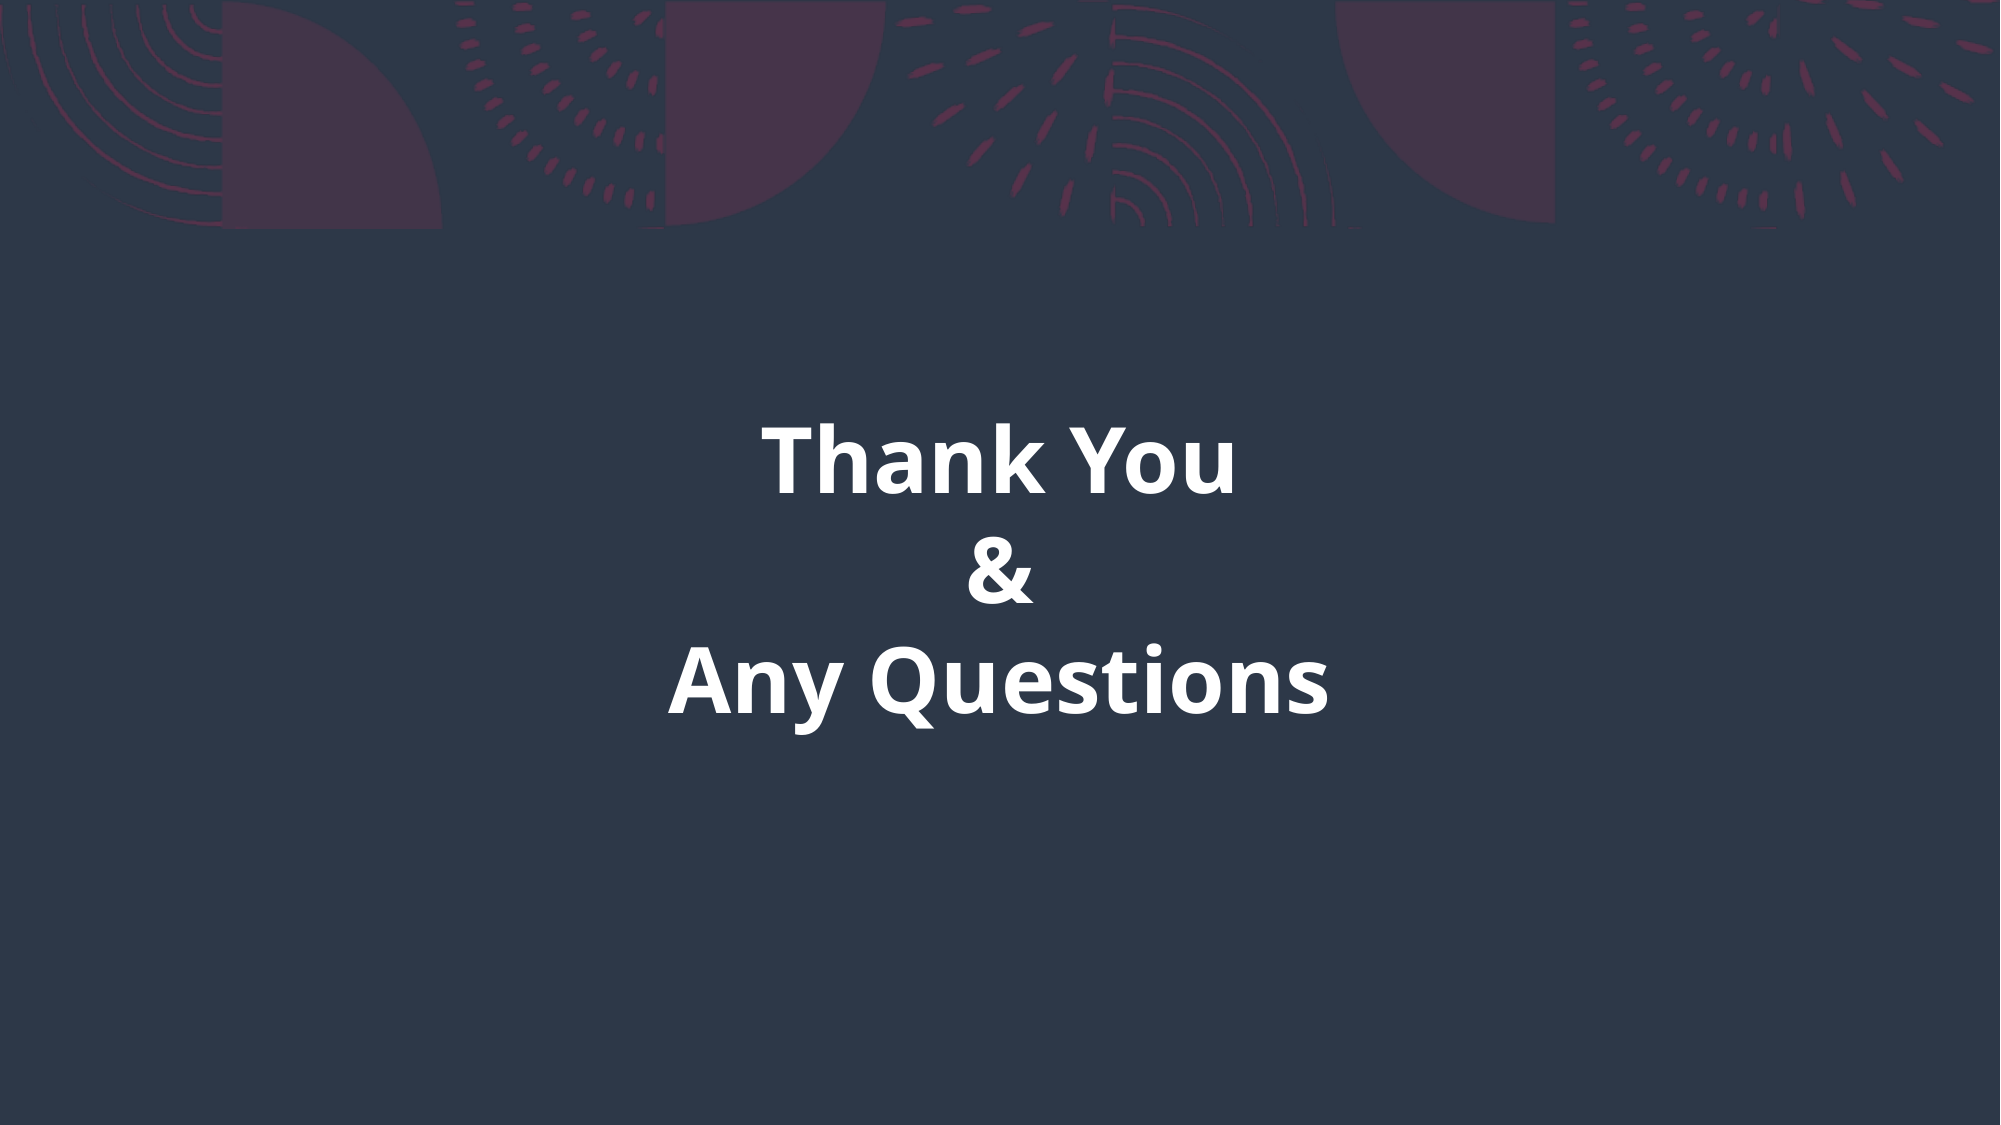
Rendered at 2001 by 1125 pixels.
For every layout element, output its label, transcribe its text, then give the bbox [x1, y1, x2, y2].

title Thank You & Any Questions [249, 347, 1750, 740]
